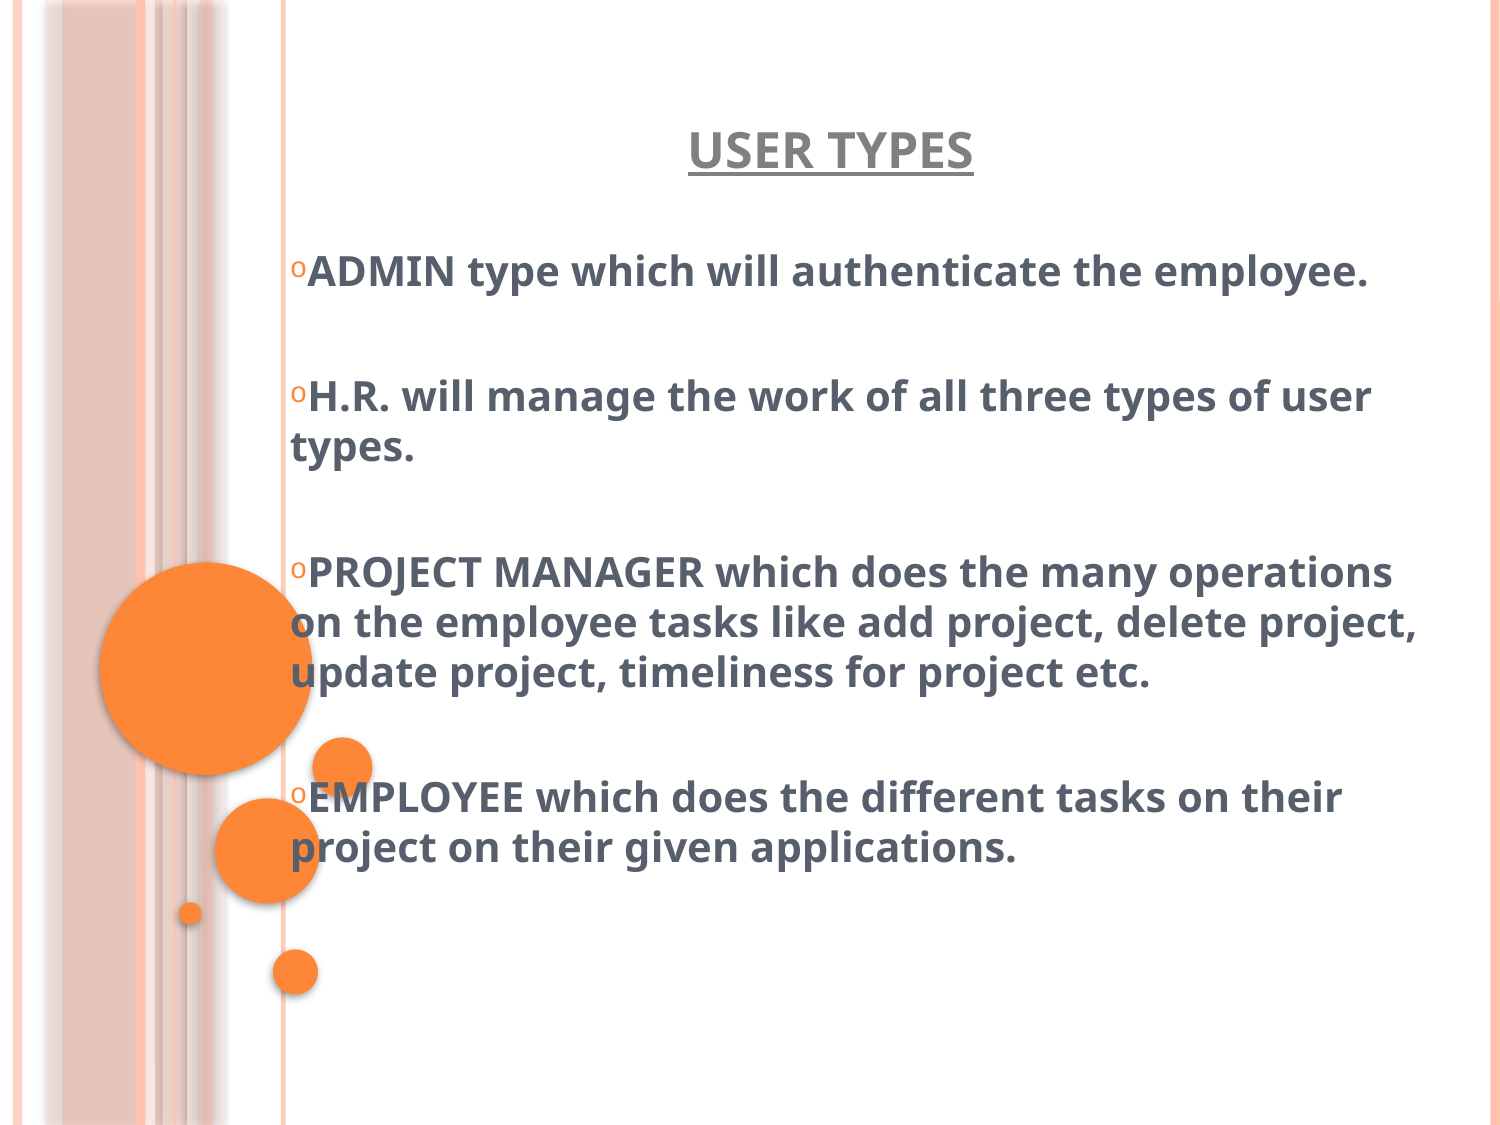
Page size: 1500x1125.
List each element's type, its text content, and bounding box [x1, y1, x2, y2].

subtitle ADMIN type which will authenticate the employee. H.R. will manage the work of all three types of user types. PROJECT MANAGER which does the many operations on the employee tasks like add project, delete project, update project, timeliness for project etc. EMPLOYEE which does the different tasks on their project on their given applications. [275, 237, 1450, 988]
title USER TYPES [324, 62, 1338, 186]
